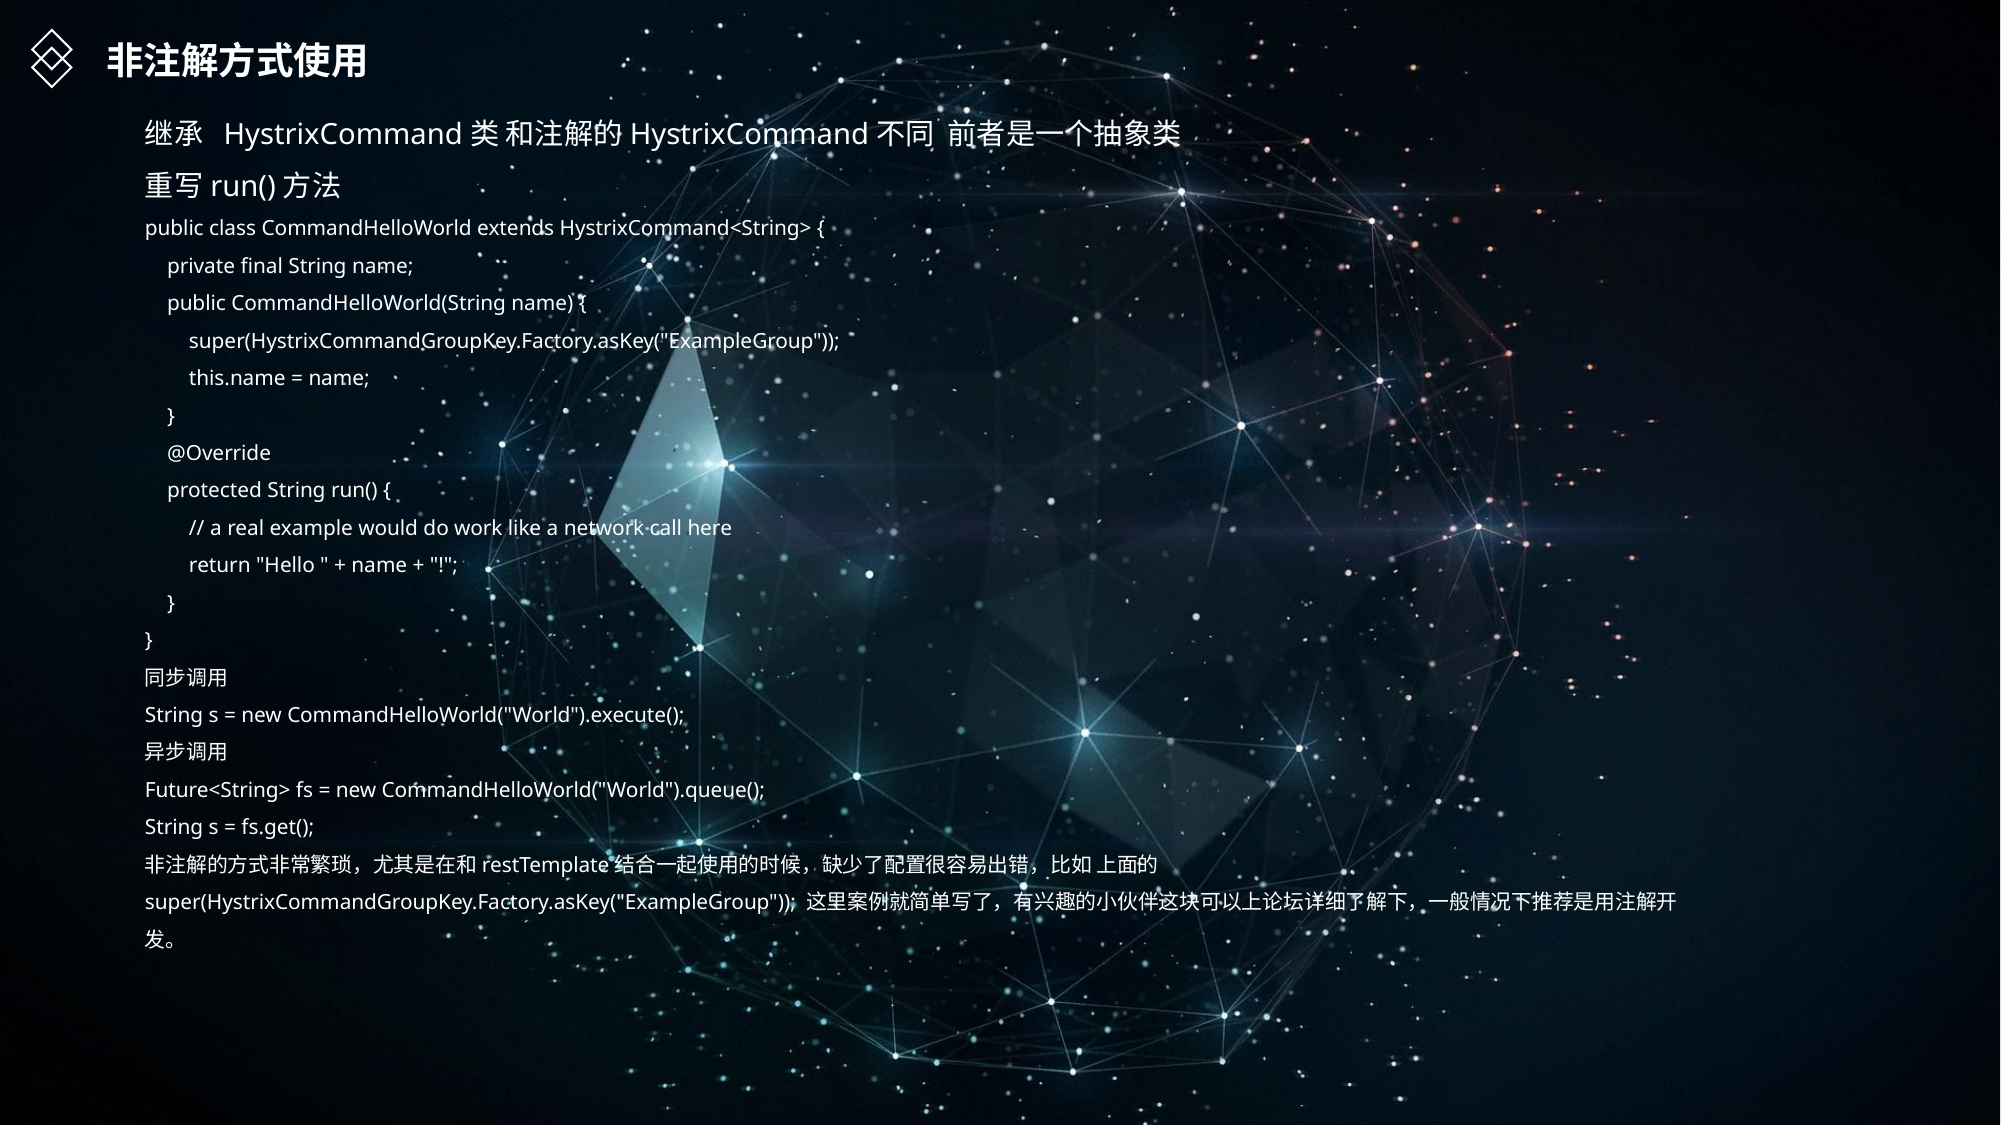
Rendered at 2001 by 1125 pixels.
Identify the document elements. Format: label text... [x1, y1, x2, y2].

text_box 继承 HystrixCommand类 和注解的HystrixCommand不同 前者是一个抽象类 重写run()方法 public class CommandHelloWorld extends HystrixCommand<String> { private final String name; public CommandHelloWorld(String name) { super(HystrixCommandGroupKey.Factory.asKey("ExampleGroup")); this.name = name; } @Override protected String run() { // a real example would do work like a network call here return "Hello " + name + "!"; } } 同步调用 String s = new CommandHelloWorld("World").execute(); 异步调用 Future<String> fs = new CommandHelloWorld("World").queue(); String s = fs.get(); 非注解的方式非常繁琐，尤其是在和restTemplate结合一起使用的时候，缺少了配置很容易出错，比如 上面的super(HystrixCommandGroupKey.Factory.asKey("ExampleGroup")); 这里案例就简单写了，有兴趣的小伙伴这块可以上论坛详细了解下，一般情况下推荐是用注解开发。 [130, 90, 1707, 997]
picture [0, 0, 2001, 1125]
text_box 非注解方式使用 [91, 29, 525, 90]
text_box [32, 29, 72, 87]
